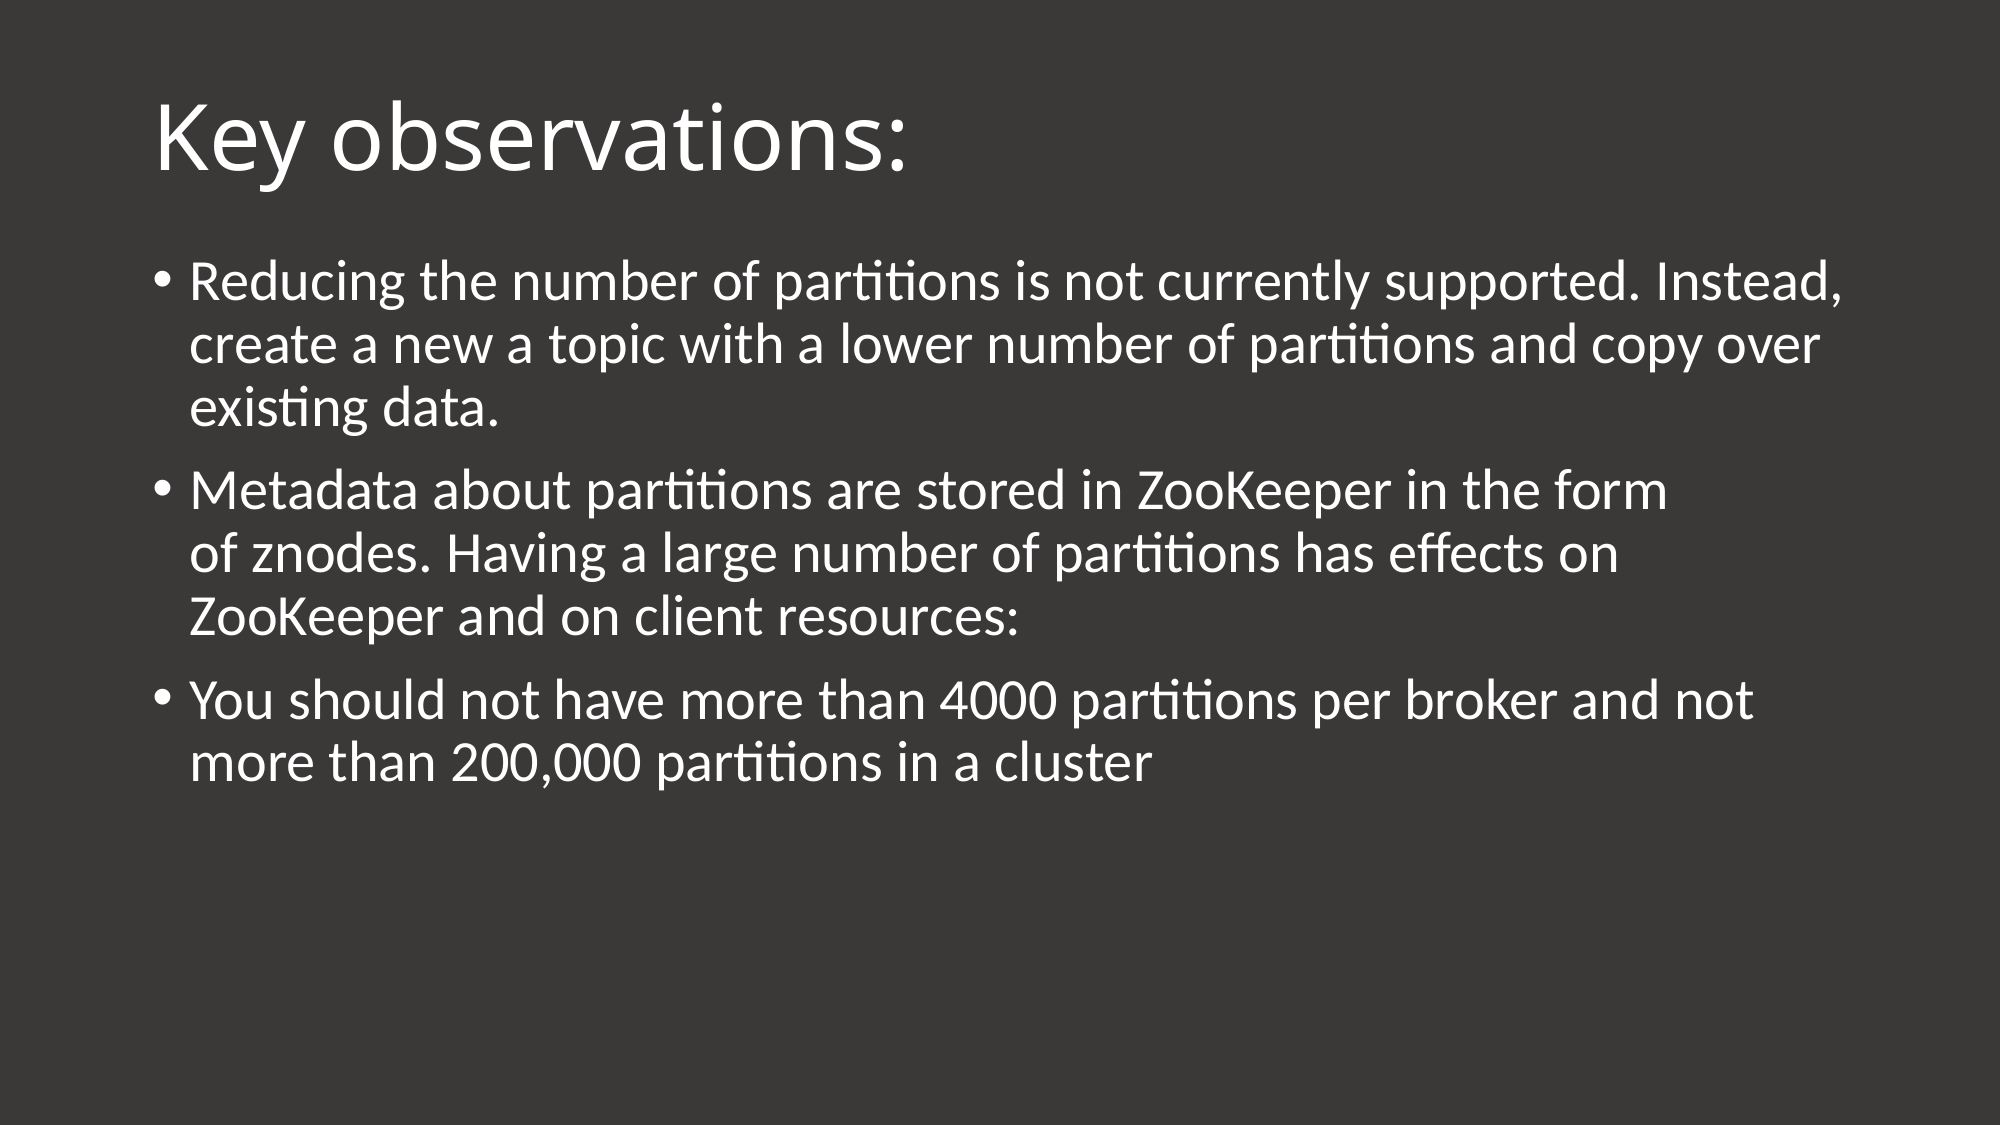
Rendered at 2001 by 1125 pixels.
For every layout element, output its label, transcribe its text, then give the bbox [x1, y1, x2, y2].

title Key observations: [137, 39, 1863, 242]
list Reducing the number of partitions is not currently supported. Instead, create a new a topic with a lower number of partitions and copy over existing data. Metadata about partitions are stored in ZooKeeper in the form of znodes. Having a large number of partitions has effects on ZooKeeper and on client resources: You should not have more than 4000 partitions per broker and not more than 200,000 partitions in a cluster [137, 242, 1863, 1014]
